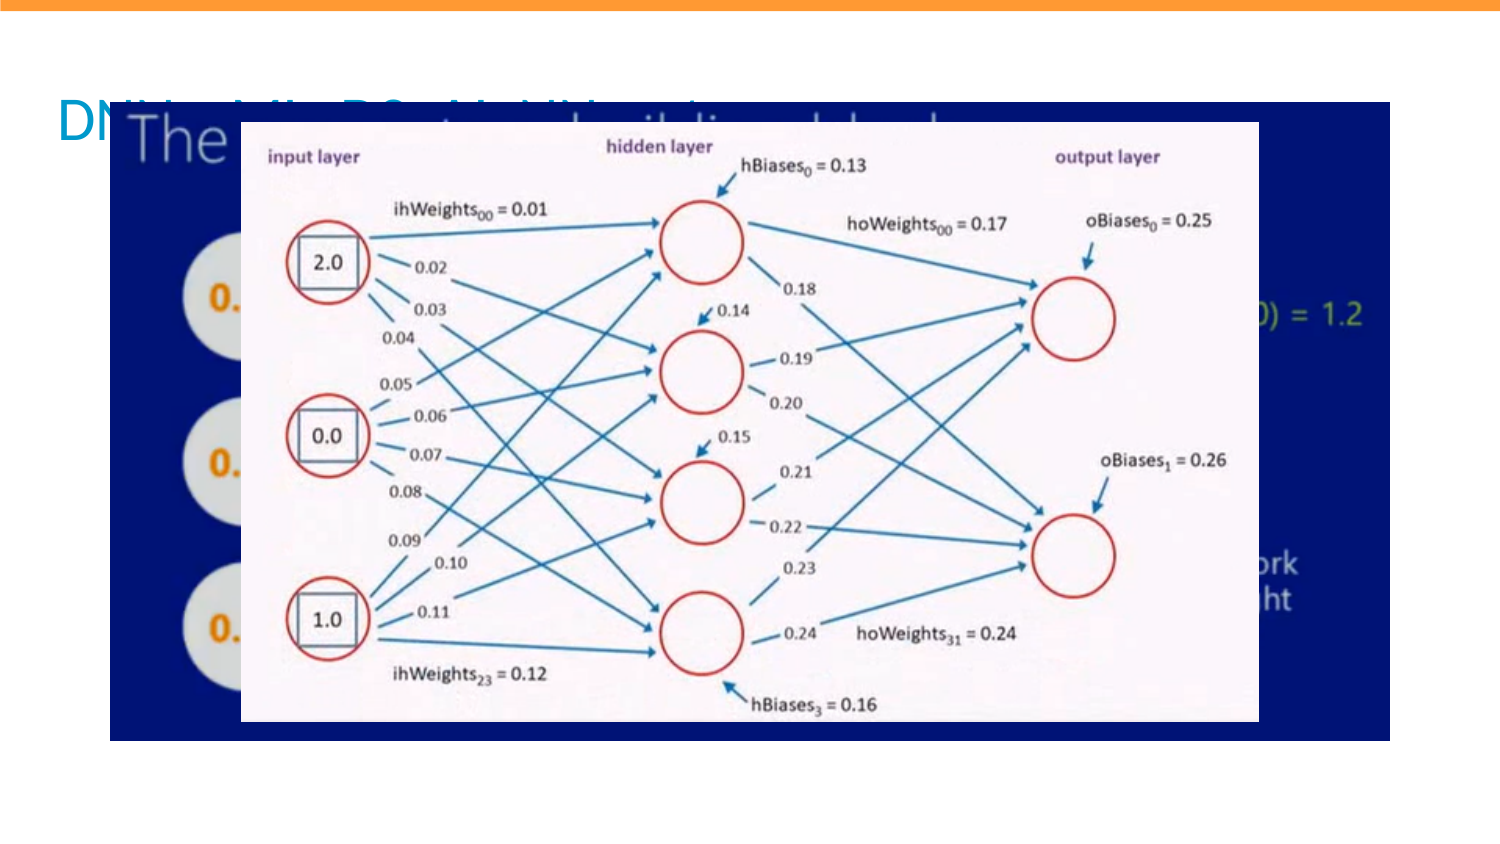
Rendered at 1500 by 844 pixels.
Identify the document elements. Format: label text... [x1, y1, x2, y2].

picture [109, 102, 1390, 741]
text_box DNNs, ML, DS, AI, NNs, etc. [42, 70, 1122, 161]
